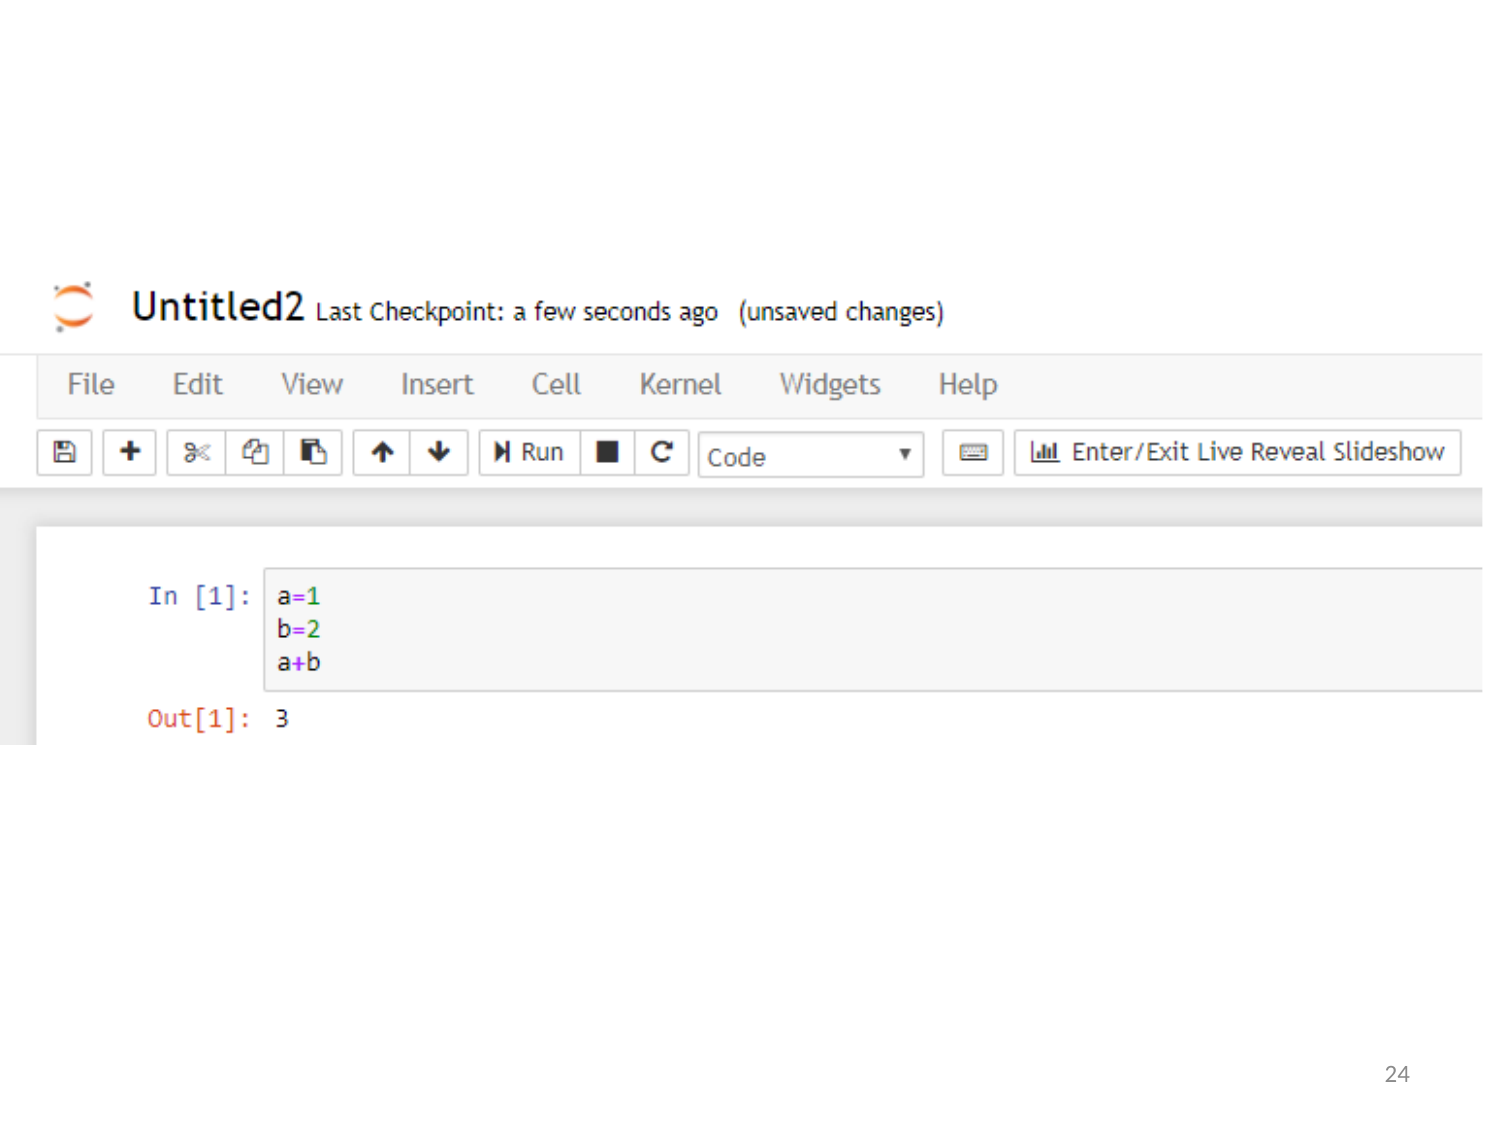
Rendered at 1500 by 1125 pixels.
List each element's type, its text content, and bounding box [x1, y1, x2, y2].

slide_number 24 [1074, 1042, 1425, 1103]
picture [0, 278, 1483, 745]
